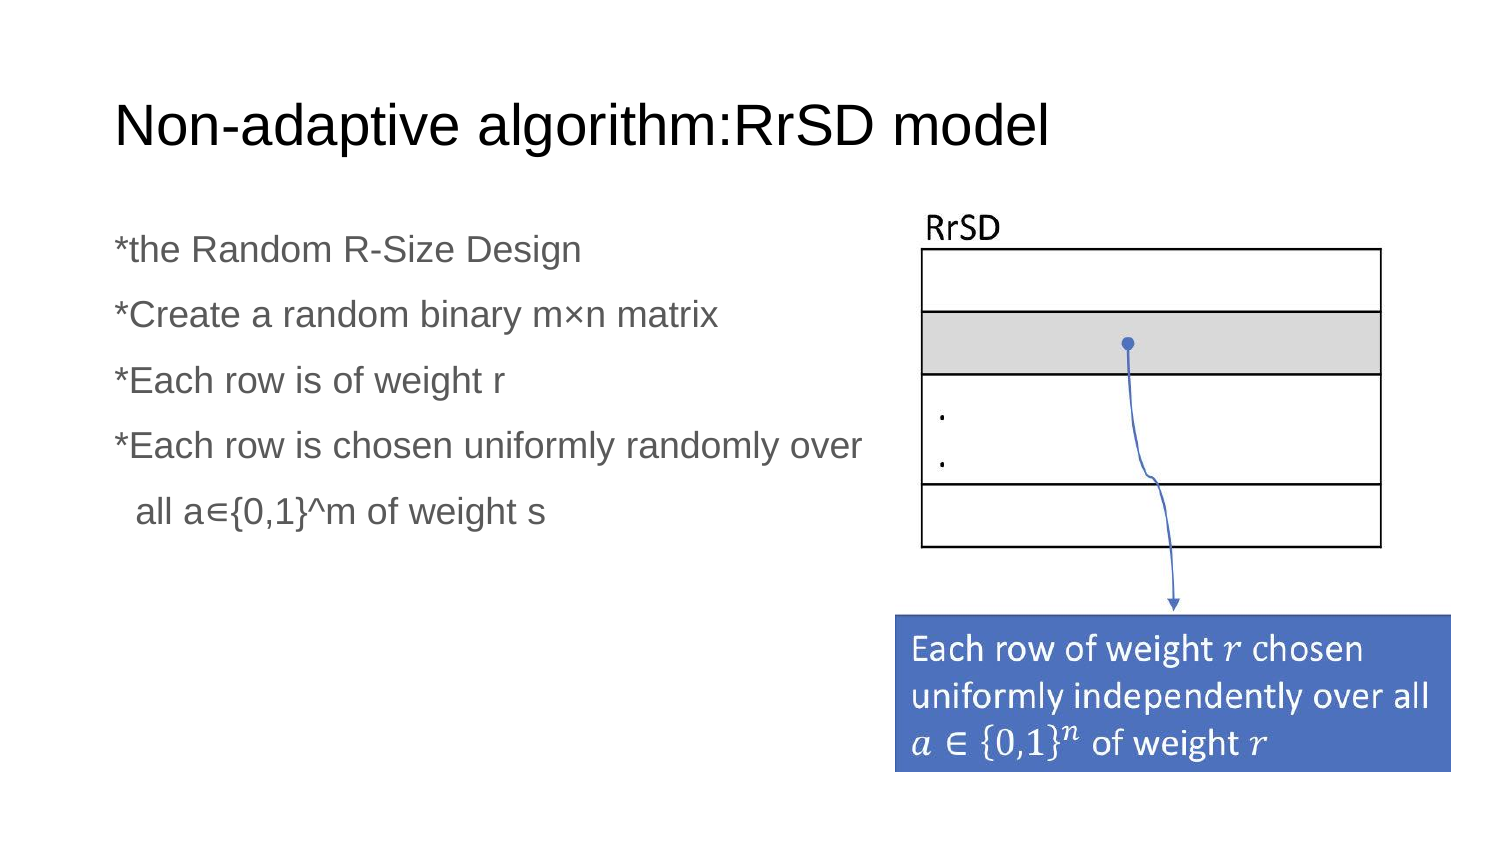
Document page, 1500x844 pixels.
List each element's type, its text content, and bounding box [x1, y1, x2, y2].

title Non-adaptive algorithm:RrSD model [103, 44, 1397, 208]
picture [895, 212, 1451, 772]
list *the Random R-Size Design *Create a random binary m×n matrix *Each row is of weight r *Each row is chosen uniformly randomly over all a∊{0,1}^m of weight s [103, 224, 890, 760]
